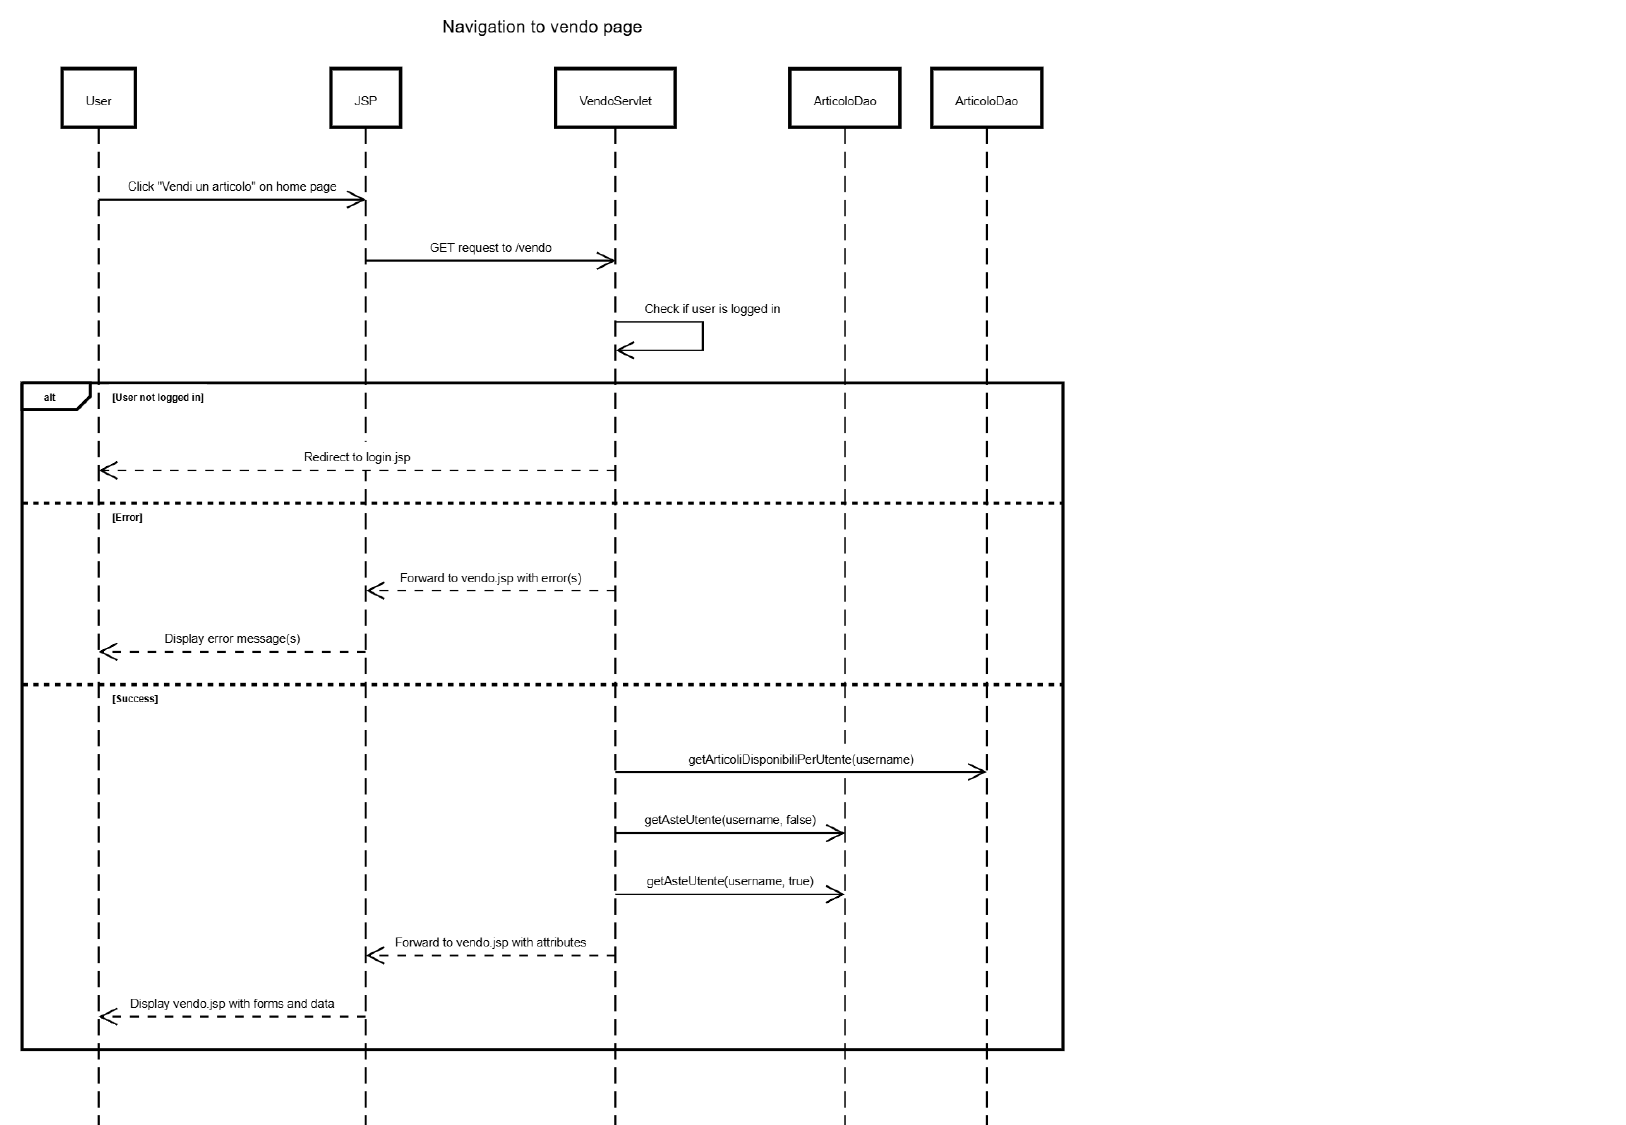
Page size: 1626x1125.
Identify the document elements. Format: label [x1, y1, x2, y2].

picture [0, 0, 1084, 1125]
